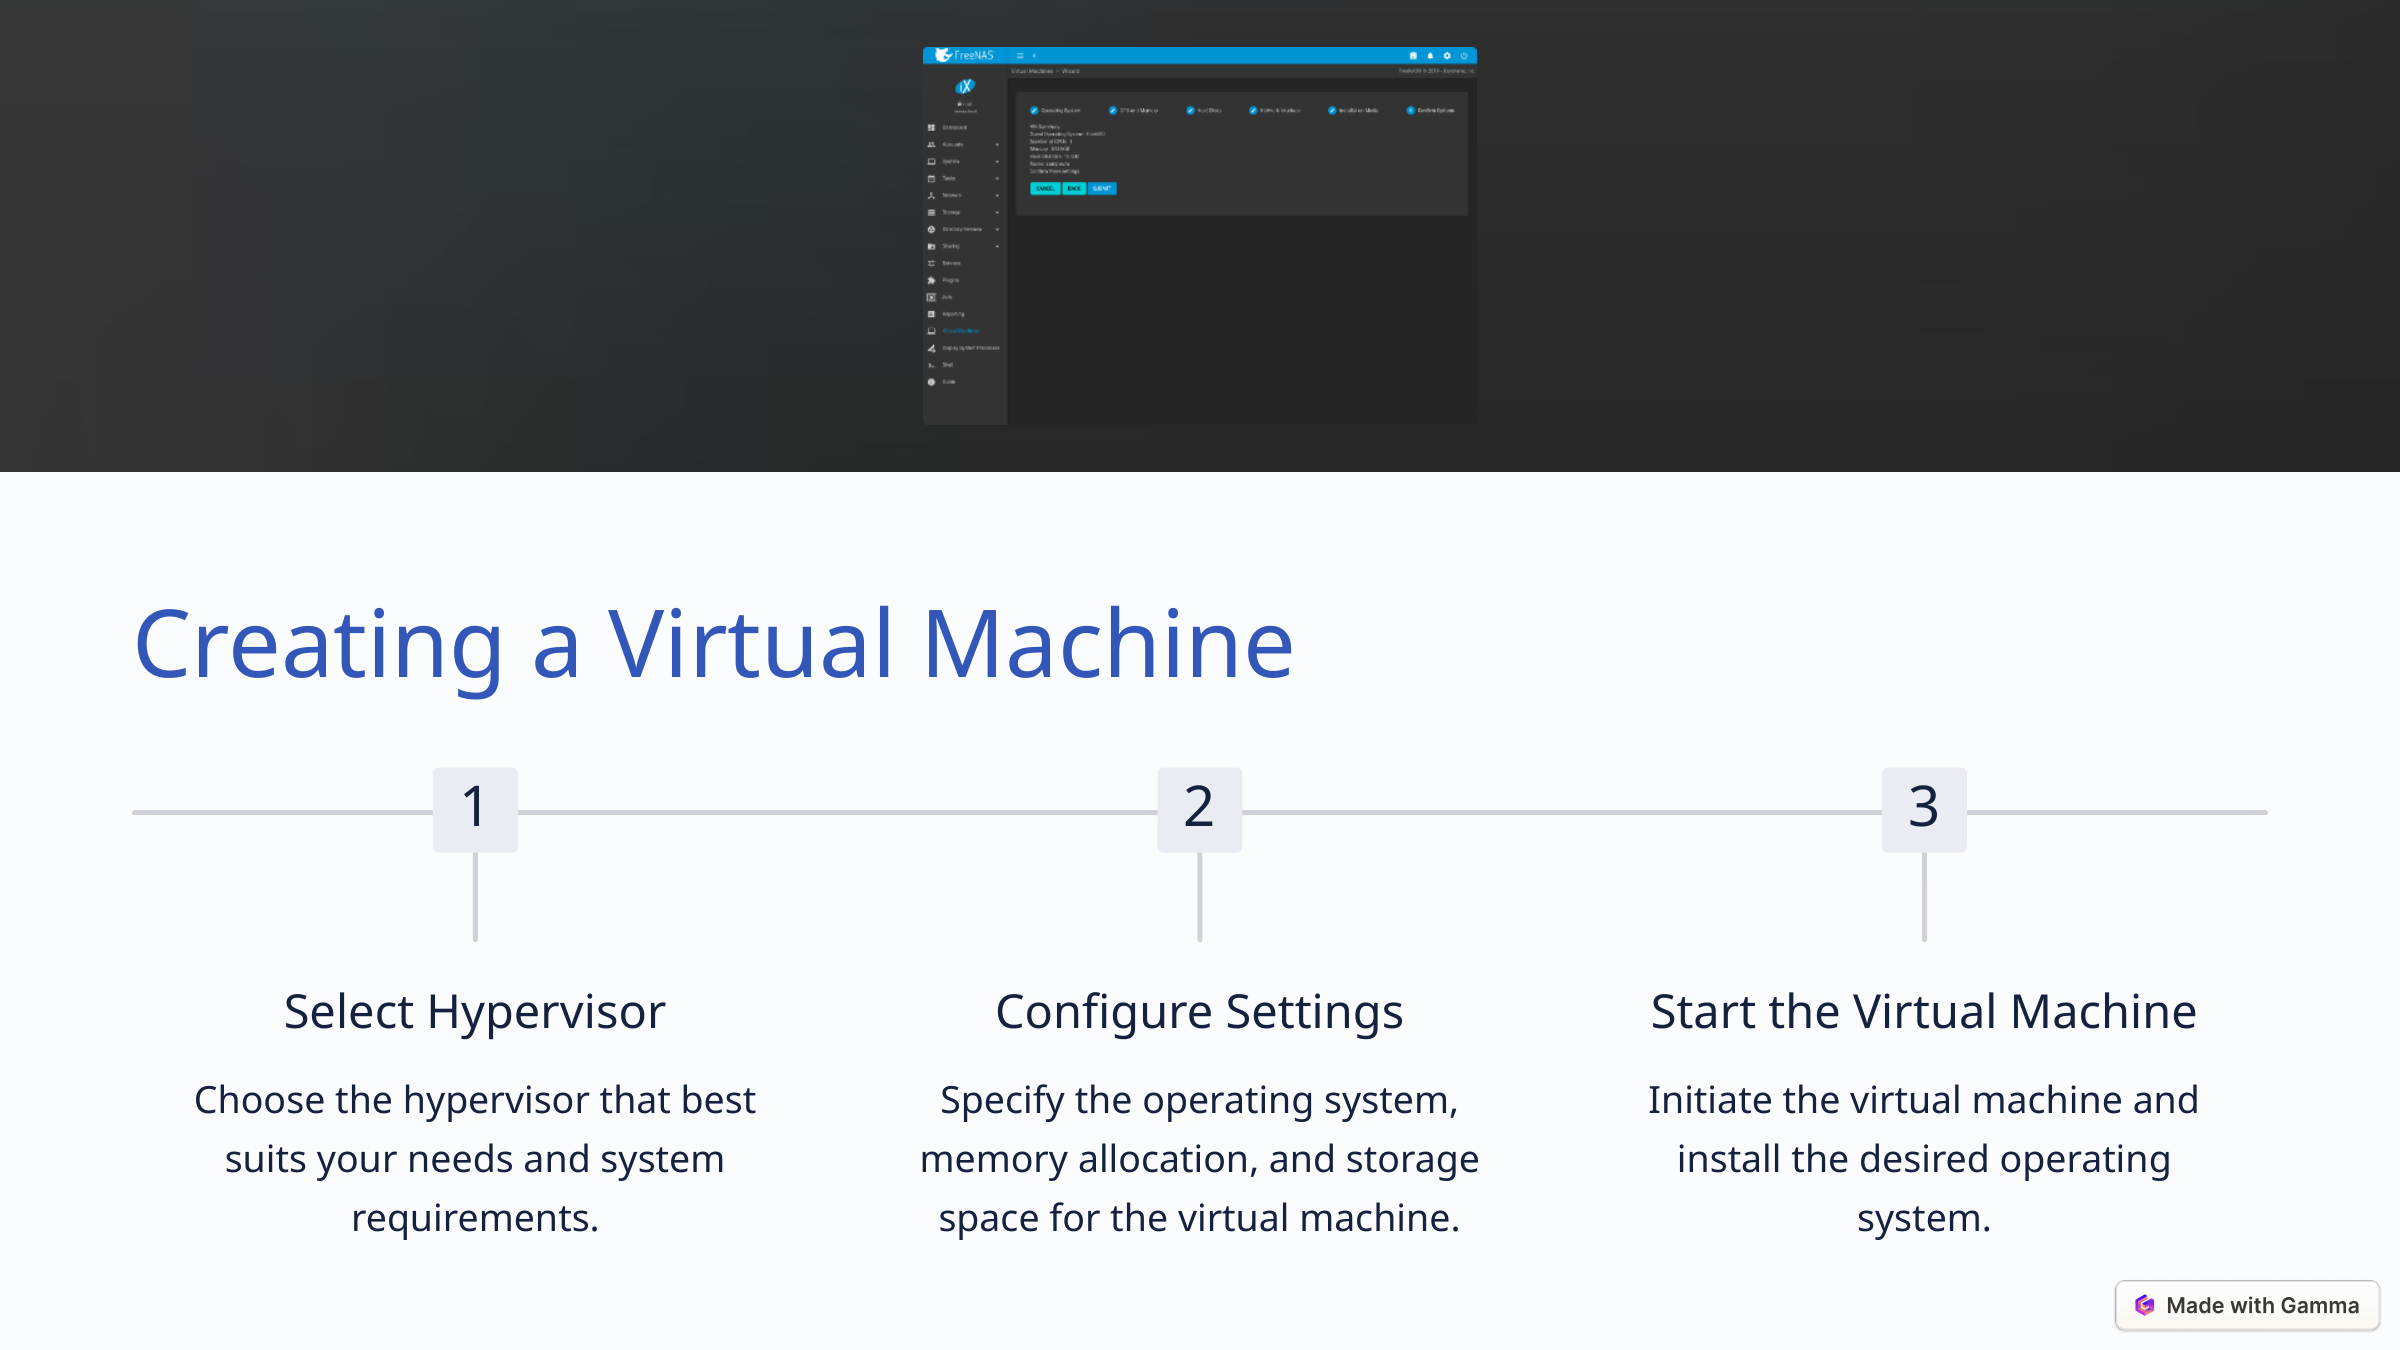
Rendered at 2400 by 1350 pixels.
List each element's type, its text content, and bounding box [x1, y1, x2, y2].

text_box Creating a Virtual Machine [131, 579, 1339, 697]
text_box 3 [1909, 781, 1940, 839]
text_box [472, 853, 478, 943]
text_box [1922, 853, 1928, 943]
text_box [1243, 810, 1882, 816]
picture [0, 0, 2400, 472]
text_box [1197, 853, 1203, 943]
text_box [1882, 767, 1967, 853]
text_box Initiate the virtual machine and install the desired operating system. [1618, 1061, 2231, 1182]
text_box 2 [1184, 781, 1216, 839]
text_box Choose the hypervisor that best suits your needs and system requirements. [169, 1061, 782, 1243]
picture [2106, 1271, 2389, 1339]
text_box Specify the operating system, memory allocation, and storage space for the virtual machine. [894, 1061, 1506, 1243]
text_box Start the Virtual Machine [1640, 979, 2208, 1039]
text_box [1157, 767, 1243, 853]
text_box [1967, 810, 2268, 816]
text_box 1 [463, 781, 488, 839]
text_box [518, 810, 1157, 816]
text_box Select Hypervisor [239, 979, 712, 1039]
text_box Configure Settings [964, 979, 1436, 1039]
text_box [131, 810, 432, 816]
text_box [432, 767, 518, 853]
